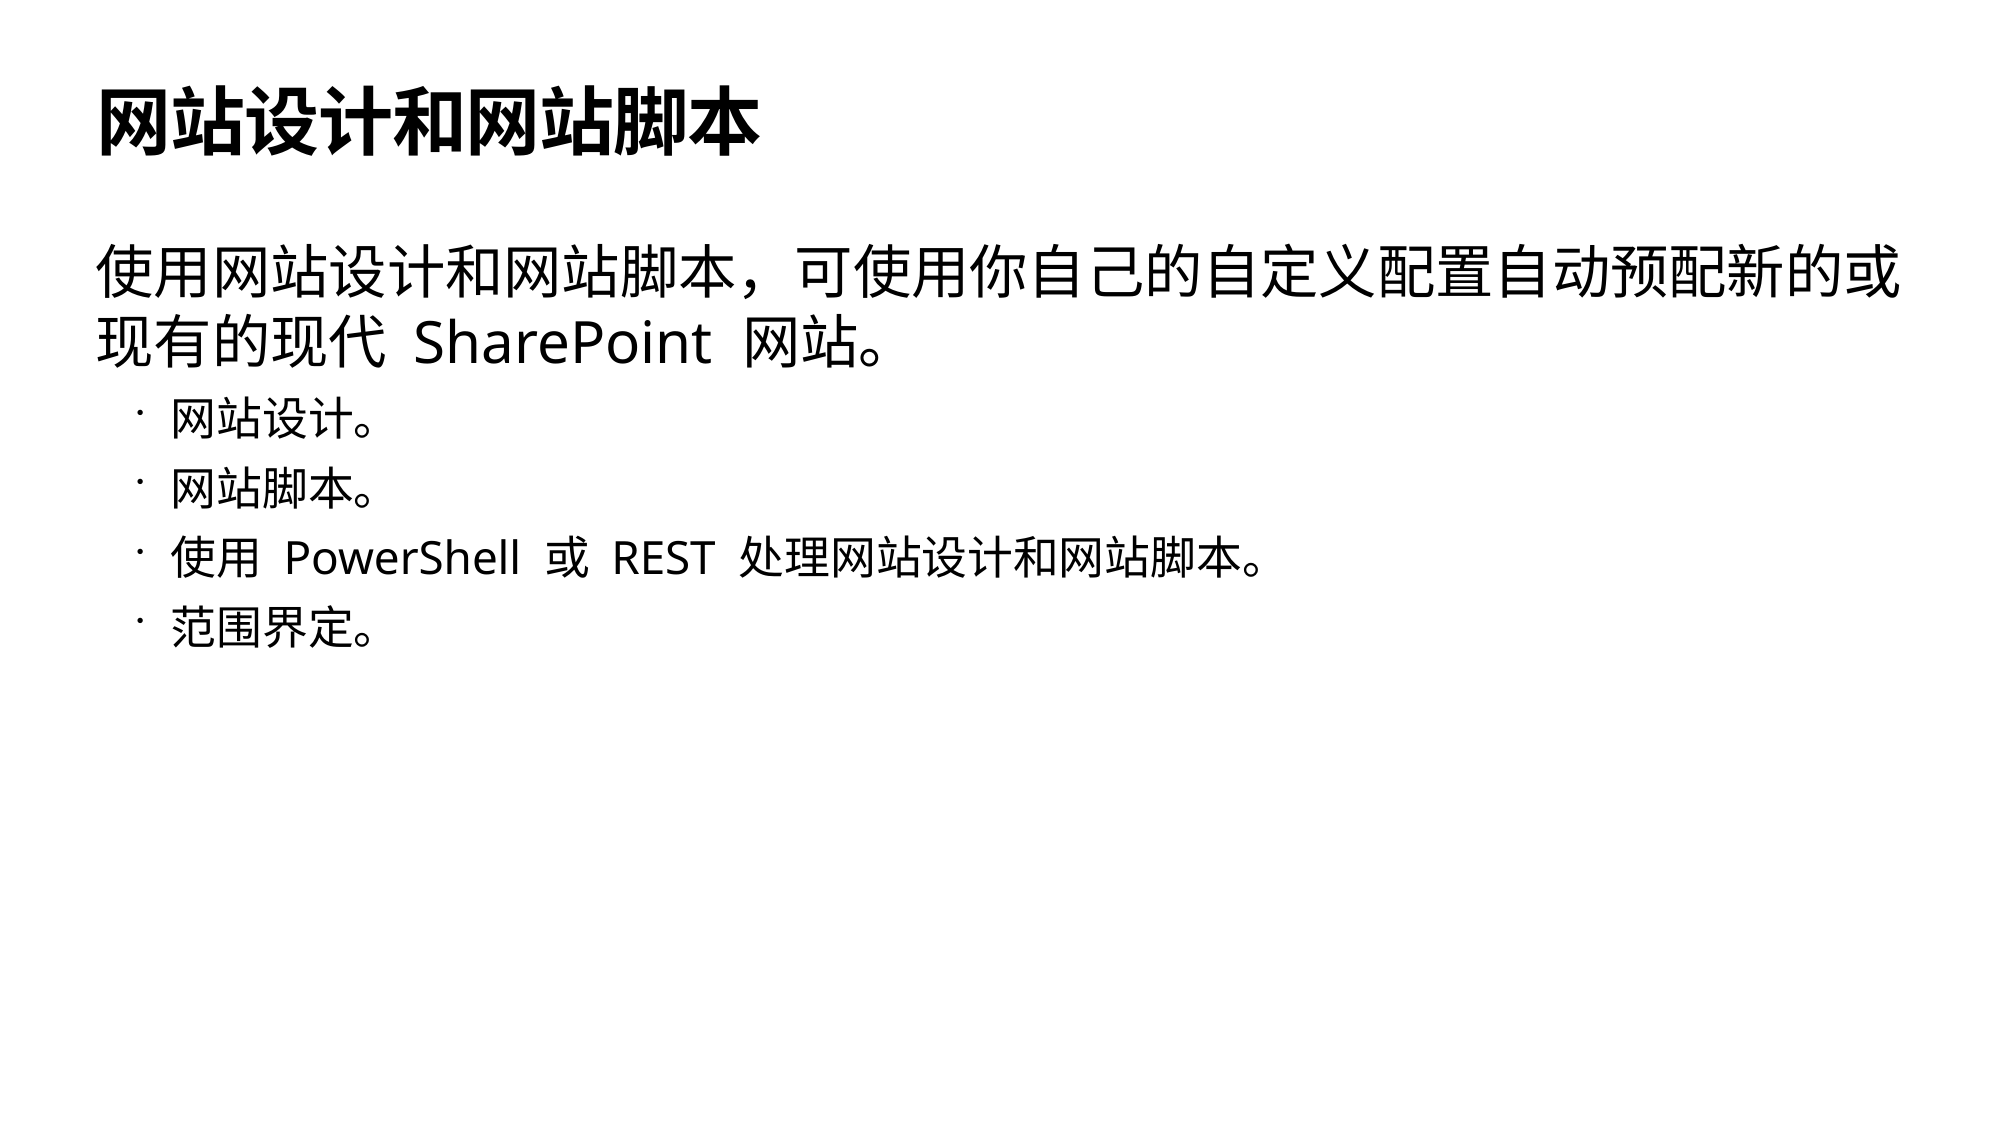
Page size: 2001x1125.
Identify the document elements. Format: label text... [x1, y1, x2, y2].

list 使用网站设计和网站脚本，可使用你自己的自定义配置自动预配新的或现有的现代 SharePoint 网站。 网站设计。 网站脚本。 使用 PowerShell 或 REST 处理网站设计和网站脚本。 范围界定。 [95, 235, 1904, 1050]
title 网站设计和网站脚本 [96, 75, 1904, 166]
